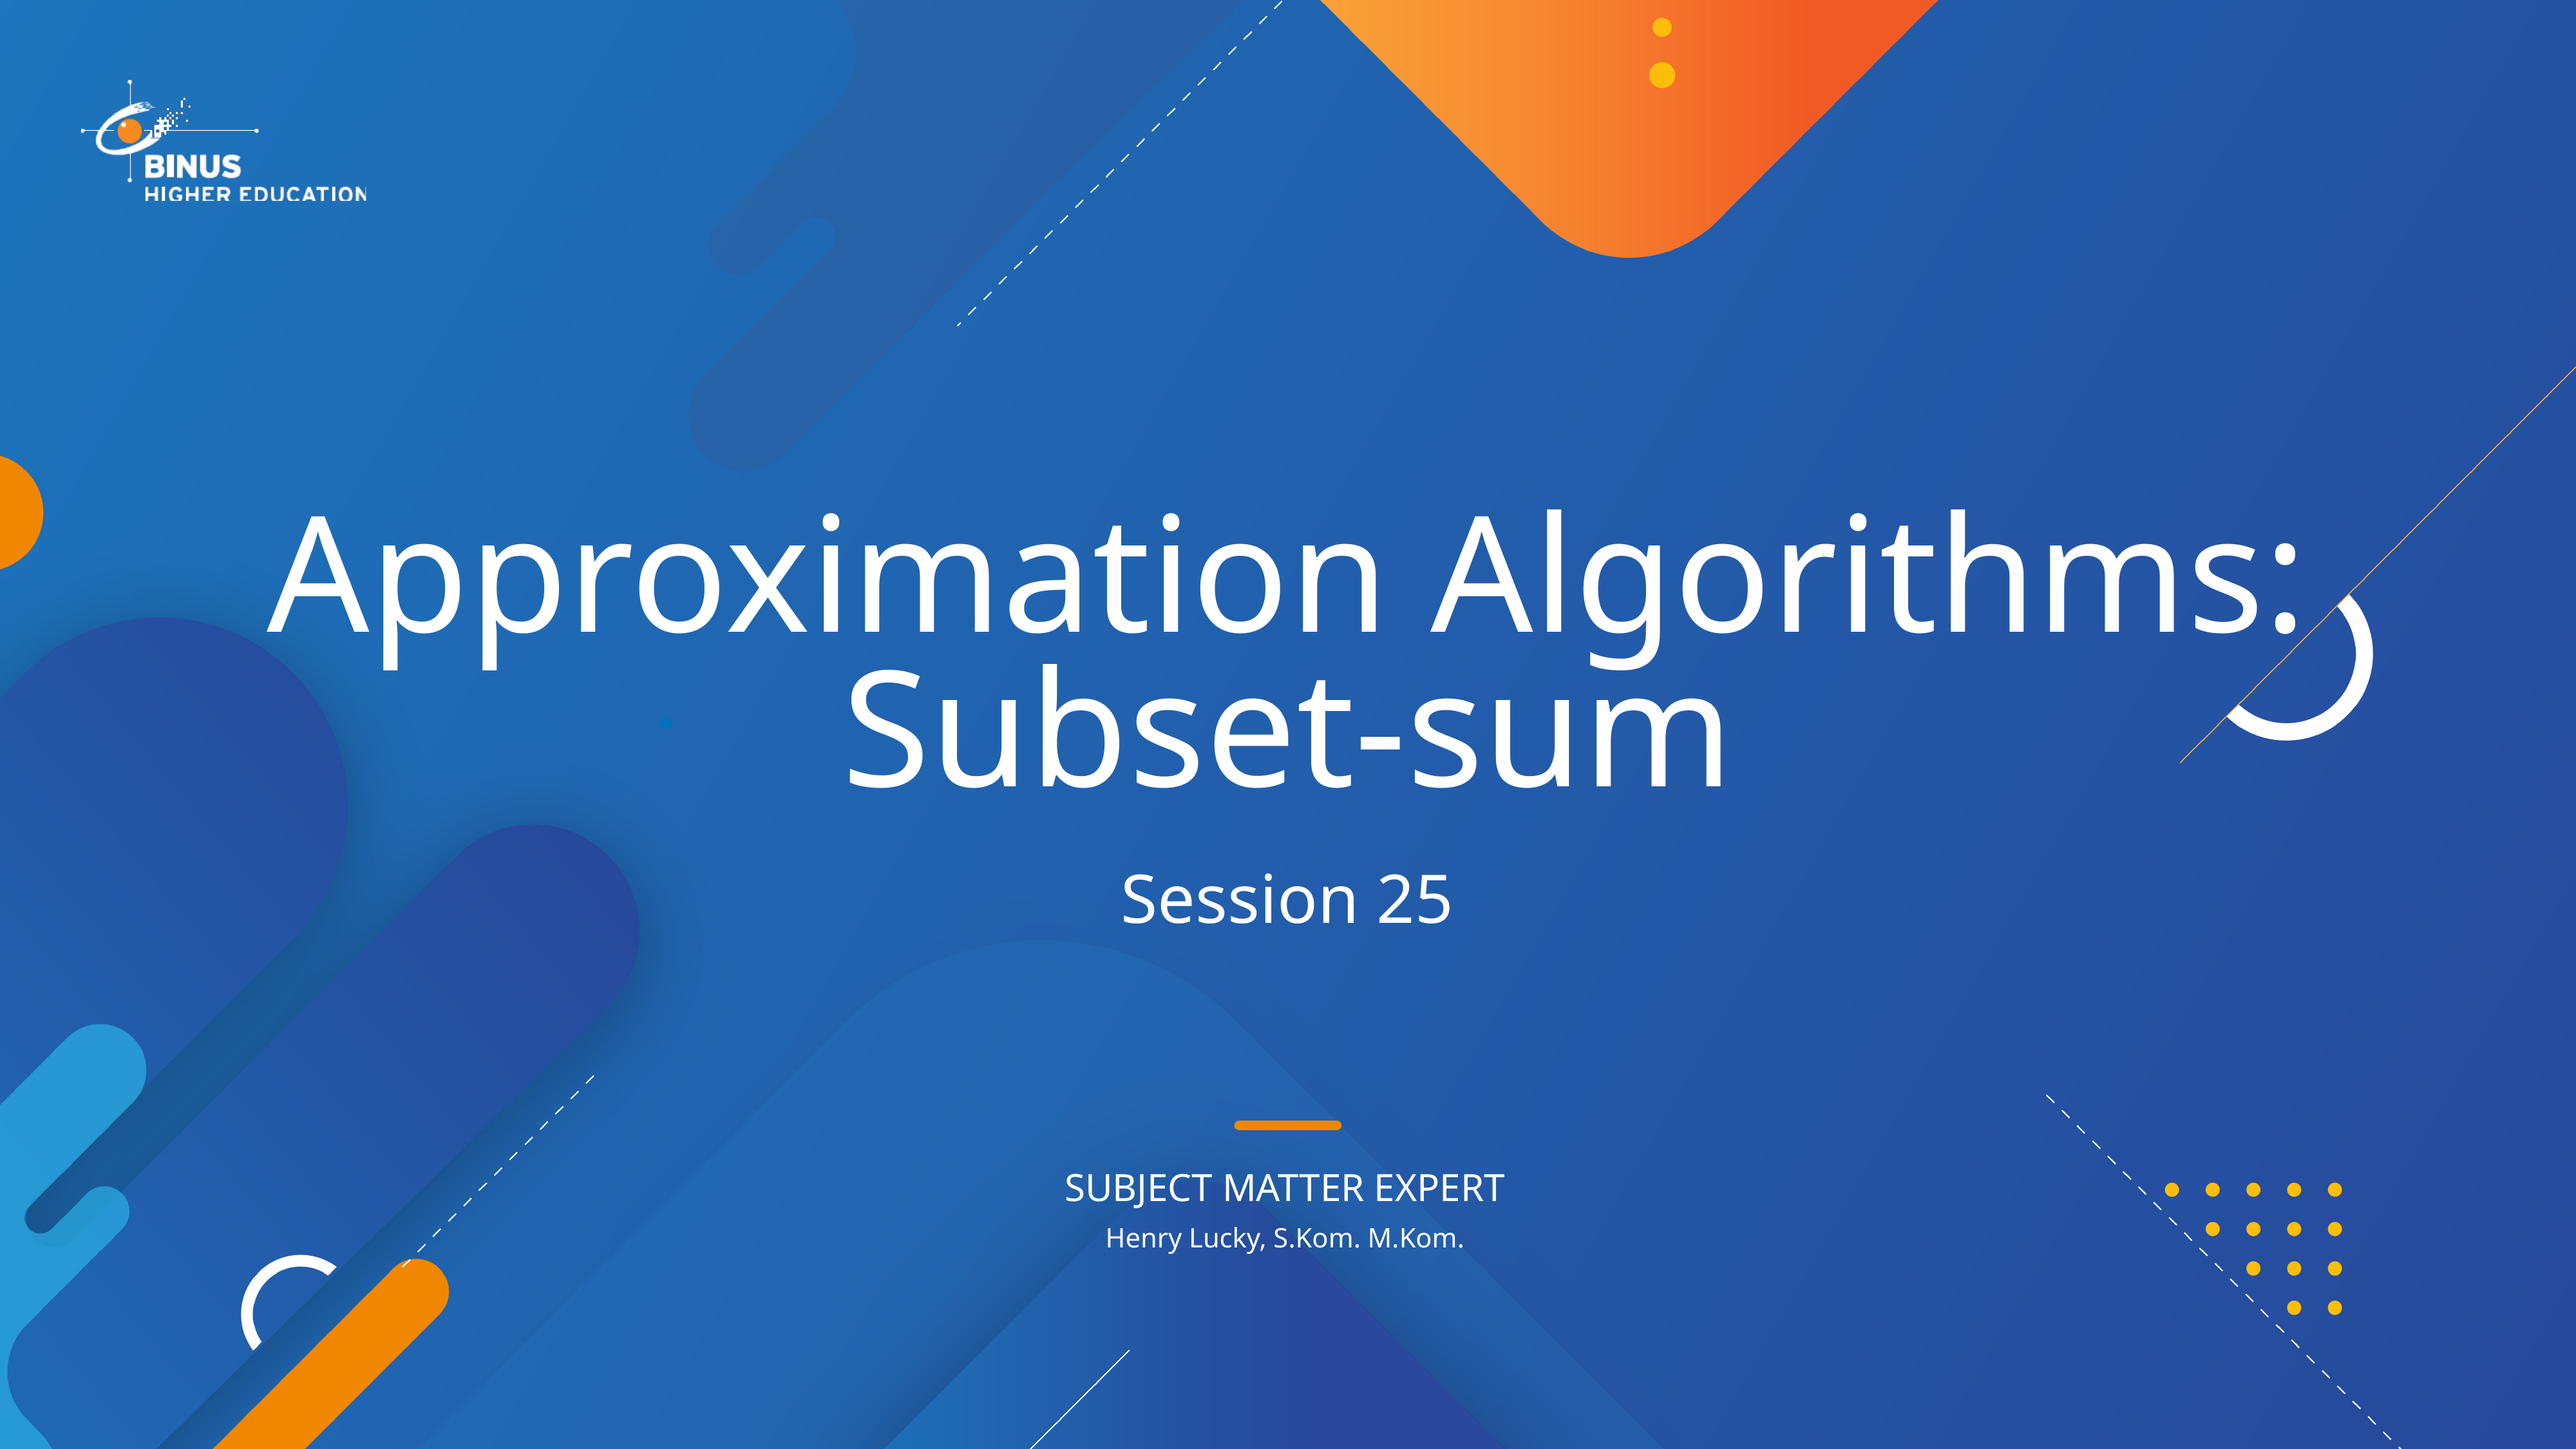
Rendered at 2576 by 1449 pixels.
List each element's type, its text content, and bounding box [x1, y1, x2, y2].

title Approximation Algorithms: Subset-sum [127, 408, 2449, 824]
list Session 25 [126, 850, 2448, 1052]
list Henry Lucky, S.Kom. M.Kom. [1062, 1218, 1508, 1298]
picture [0, 0, 2576, 1449]
